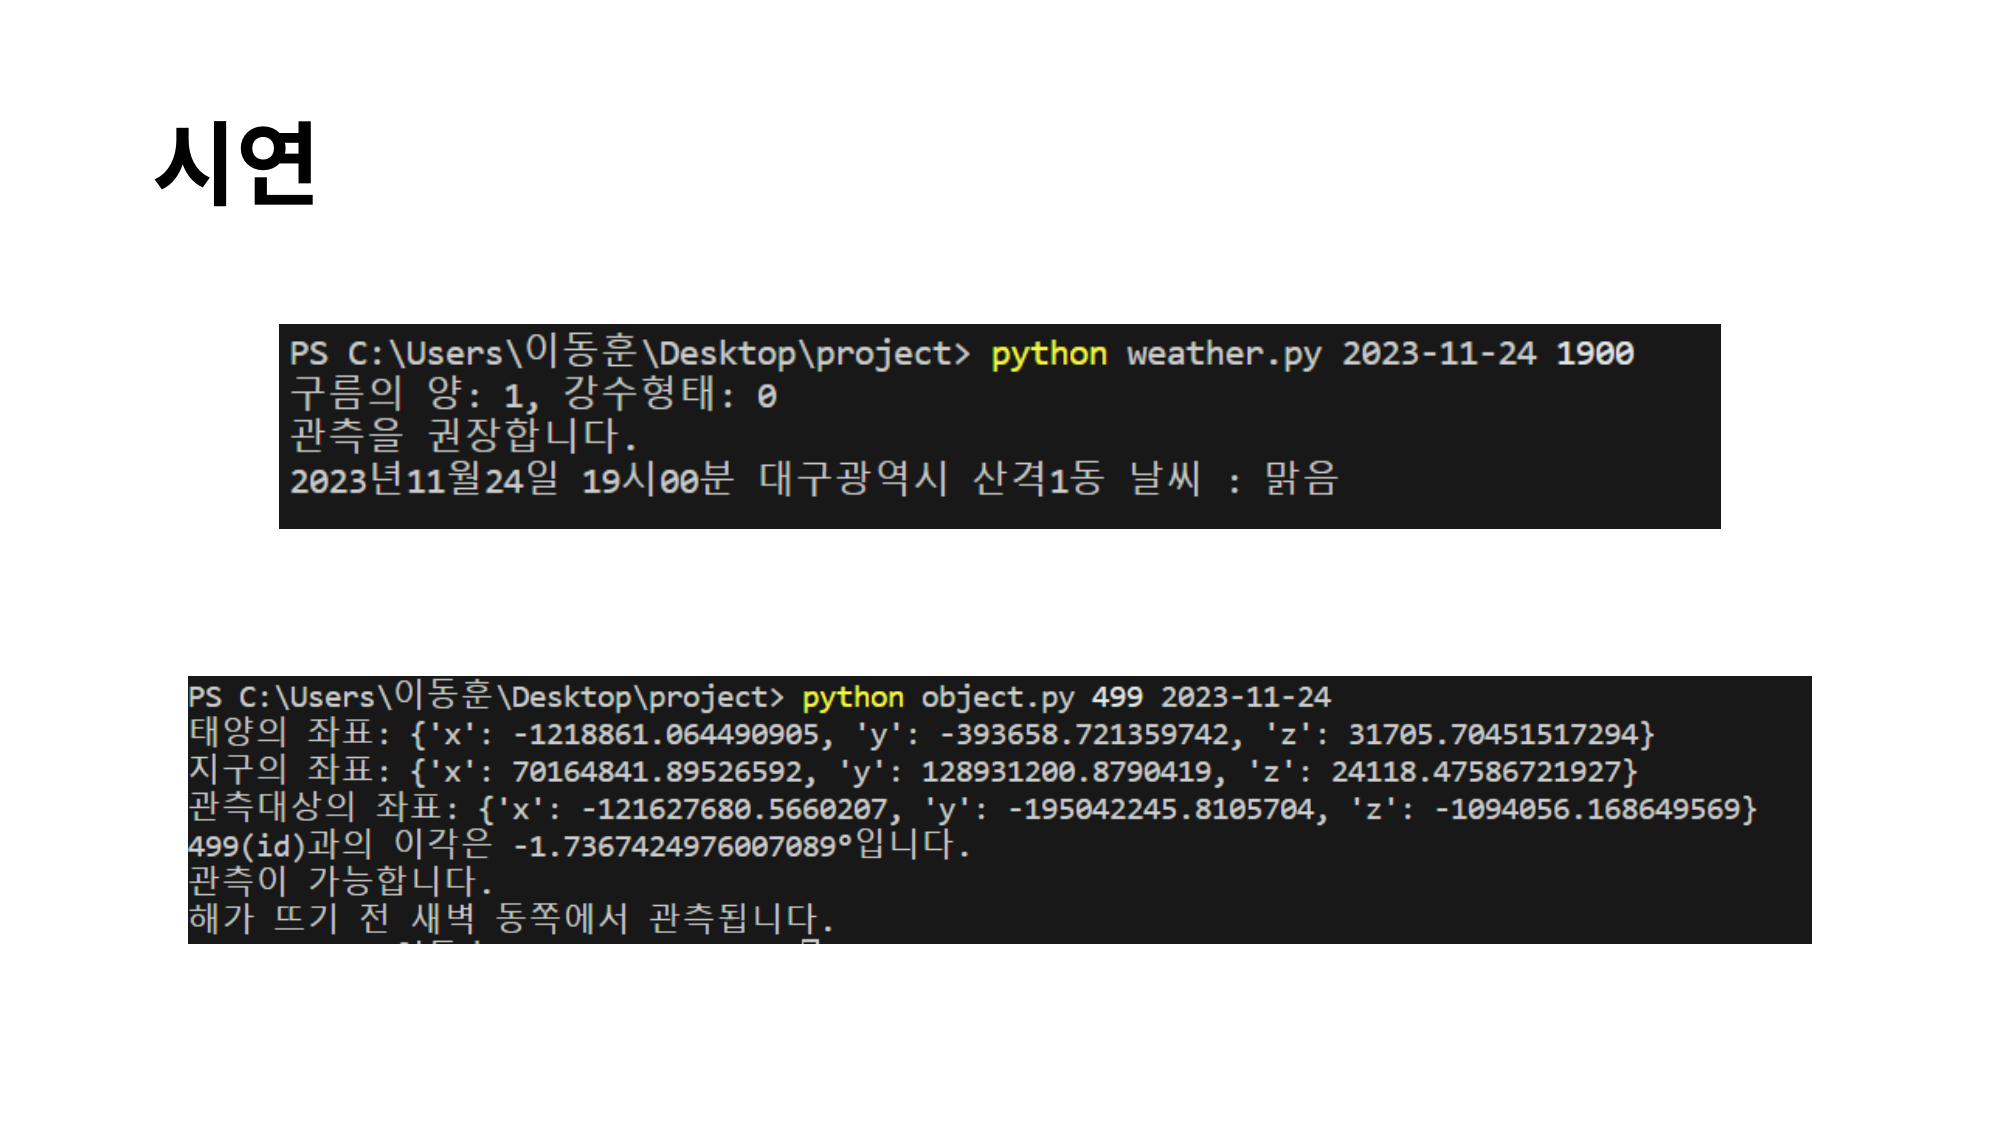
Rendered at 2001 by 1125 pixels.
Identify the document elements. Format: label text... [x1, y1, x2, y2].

picture [279, 324, 1721, 529]
title 시연 [137, 59, 1863, 278]
picture [188, 676, 1812, 944]
